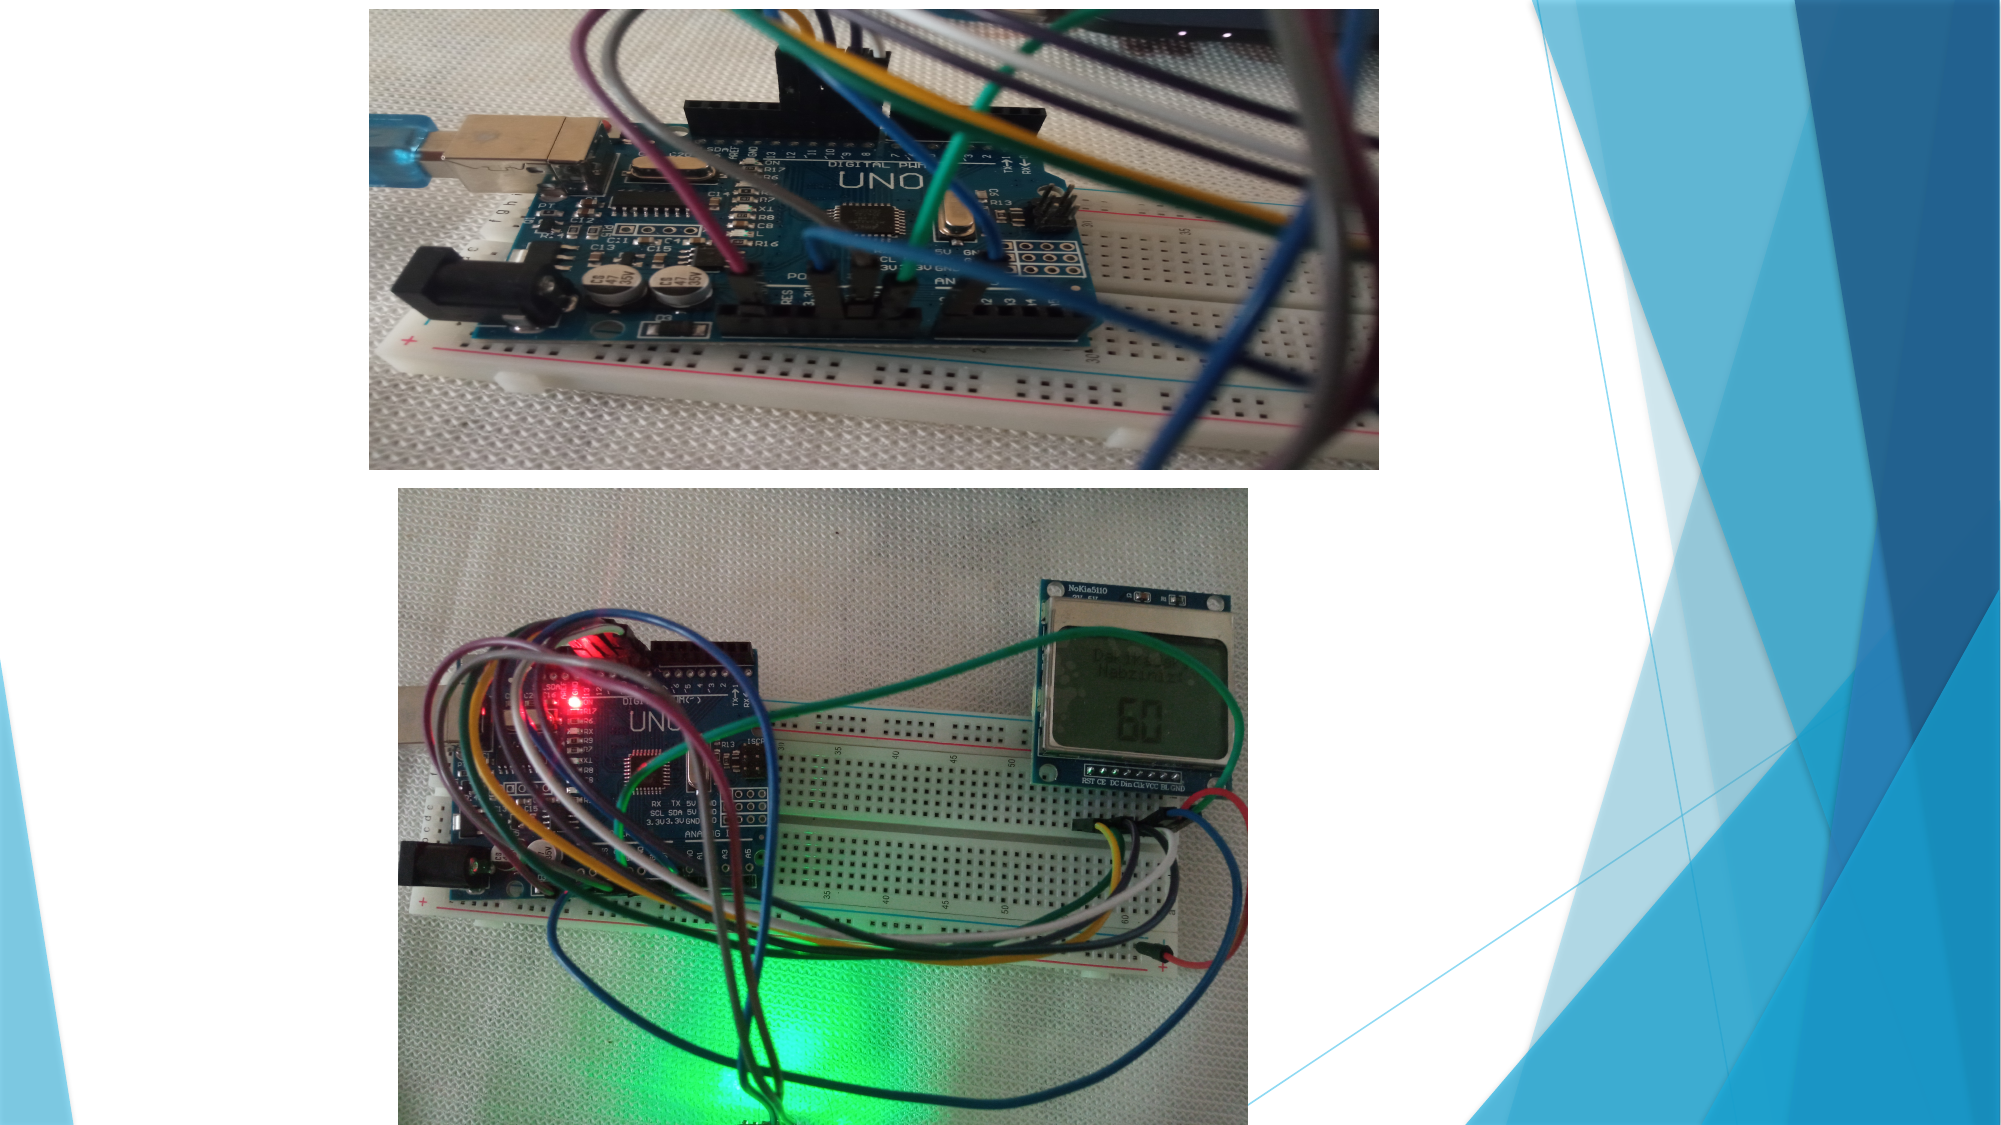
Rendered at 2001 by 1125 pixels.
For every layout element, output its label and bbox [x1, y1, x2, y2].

picture [368, 8, 1379, 470]
list [398, 488, 1249, 1125]
